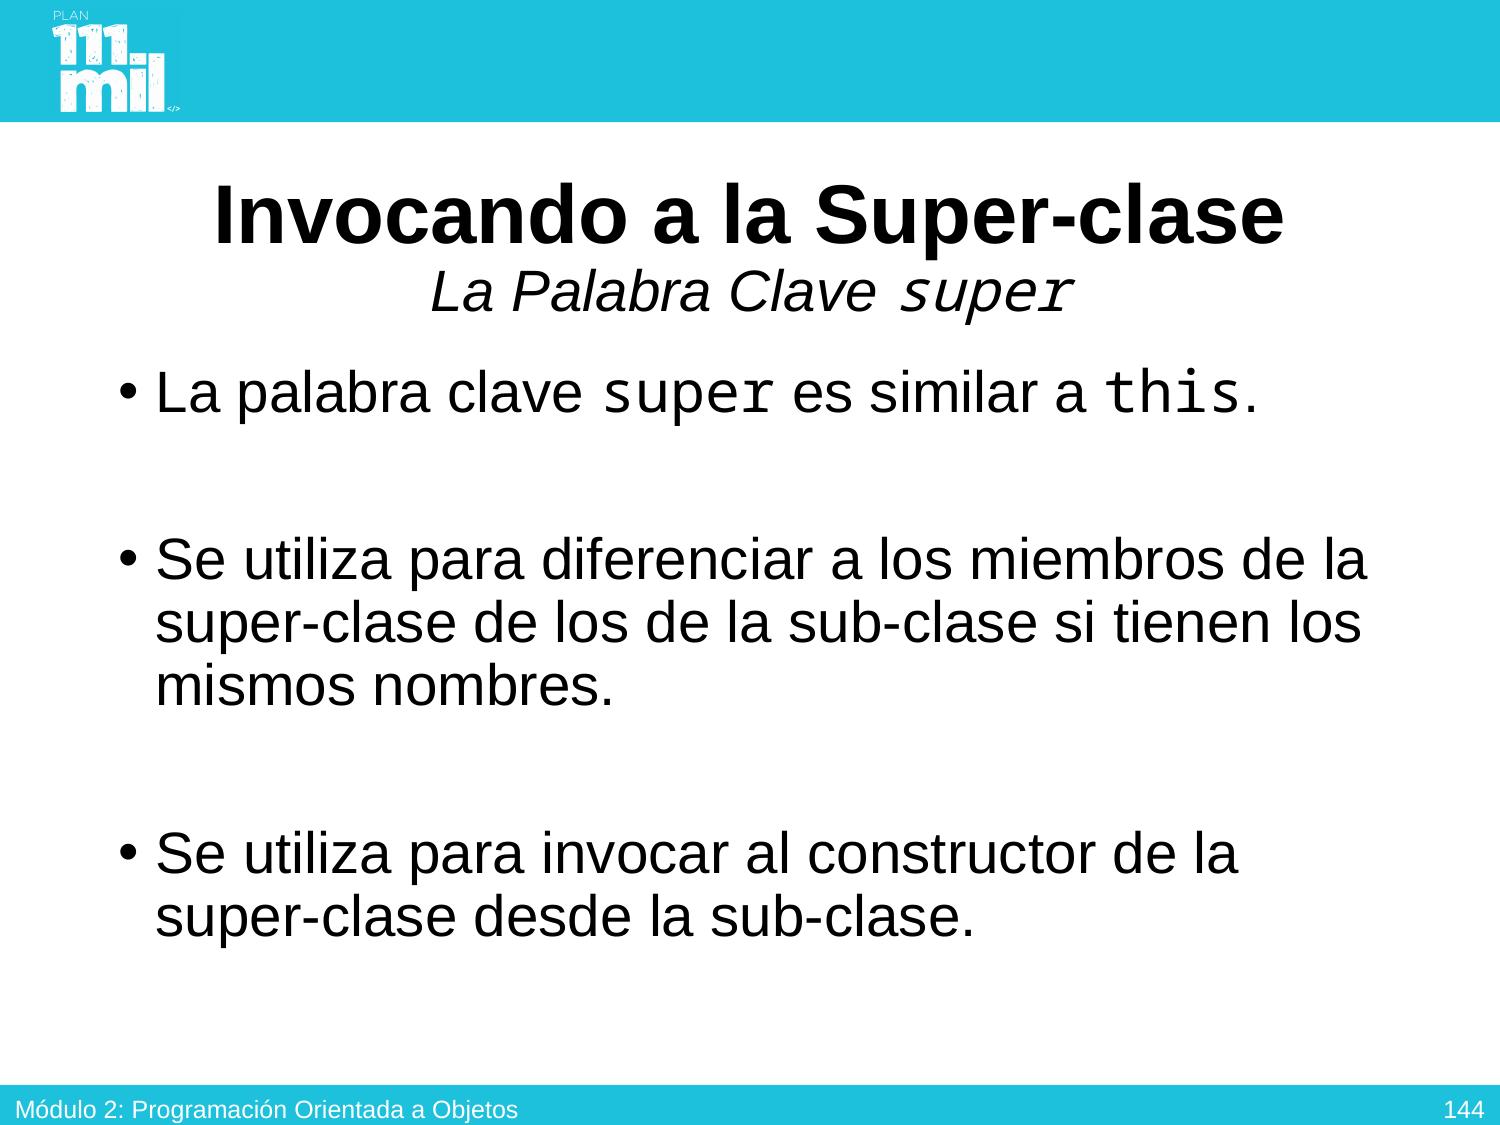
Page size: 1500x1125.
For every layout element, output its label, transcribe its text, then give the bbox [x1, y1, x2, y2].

list La palabra clave super es similar a this. Se utiliza para diferenciar a los miembros de la super-clase de los de la sub-clase si tienen los mismos nombres. Se utiliza para invocar al constructor de la super-clase desde la sub-clase. [103, 354, 1397, 1069]
title Invocando a la Super-clase La Palabra Clave super [103, 147, 1397, 348]
footer Módulo 2: Programación Orientada a Objetos [0, 1078, 560, 1125]
slide_number 143 [1162, 1078, 1500, 1125]
